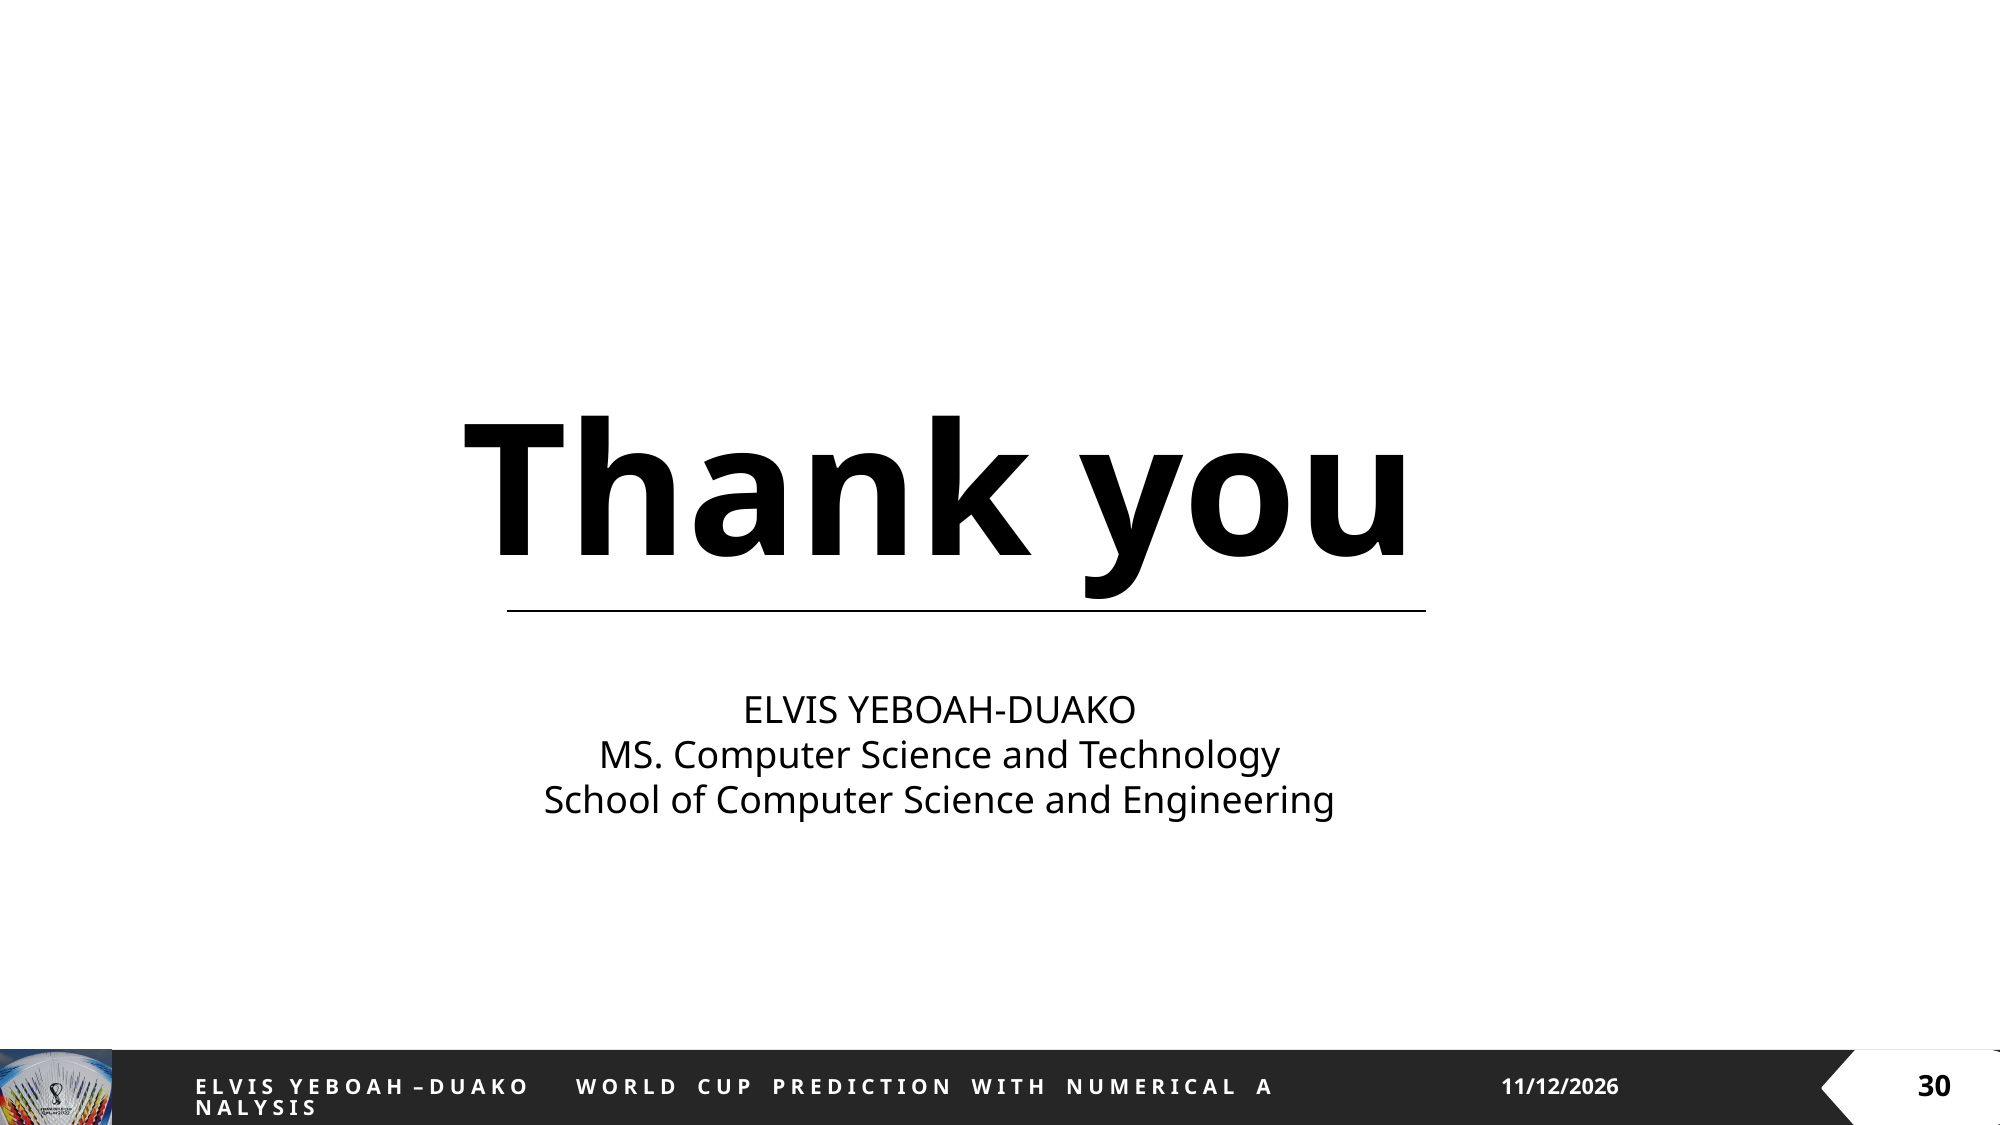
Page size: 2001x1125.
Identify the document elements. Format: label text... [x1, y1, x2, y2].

picture [0, 1049, 112, 1125]
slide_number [1348, 1057, 1773, 1118]
footer E L V I S Y E B O A H – D U A K O W O R L D C U P P R E D I C T I O N W I T H N U M E R I C A L A N A L Y S I S [180, 1057, 1299, 1118]
text_box Thank you [446, 364, 1434, 600]
slide_number 30 [1870, 1057, 1999, 1118]
text_box ELVIS YEBOAH-DUAKO MS. Computer Science and Technology School of Computer Science and Engineering [528, 678, 1352, 829]
